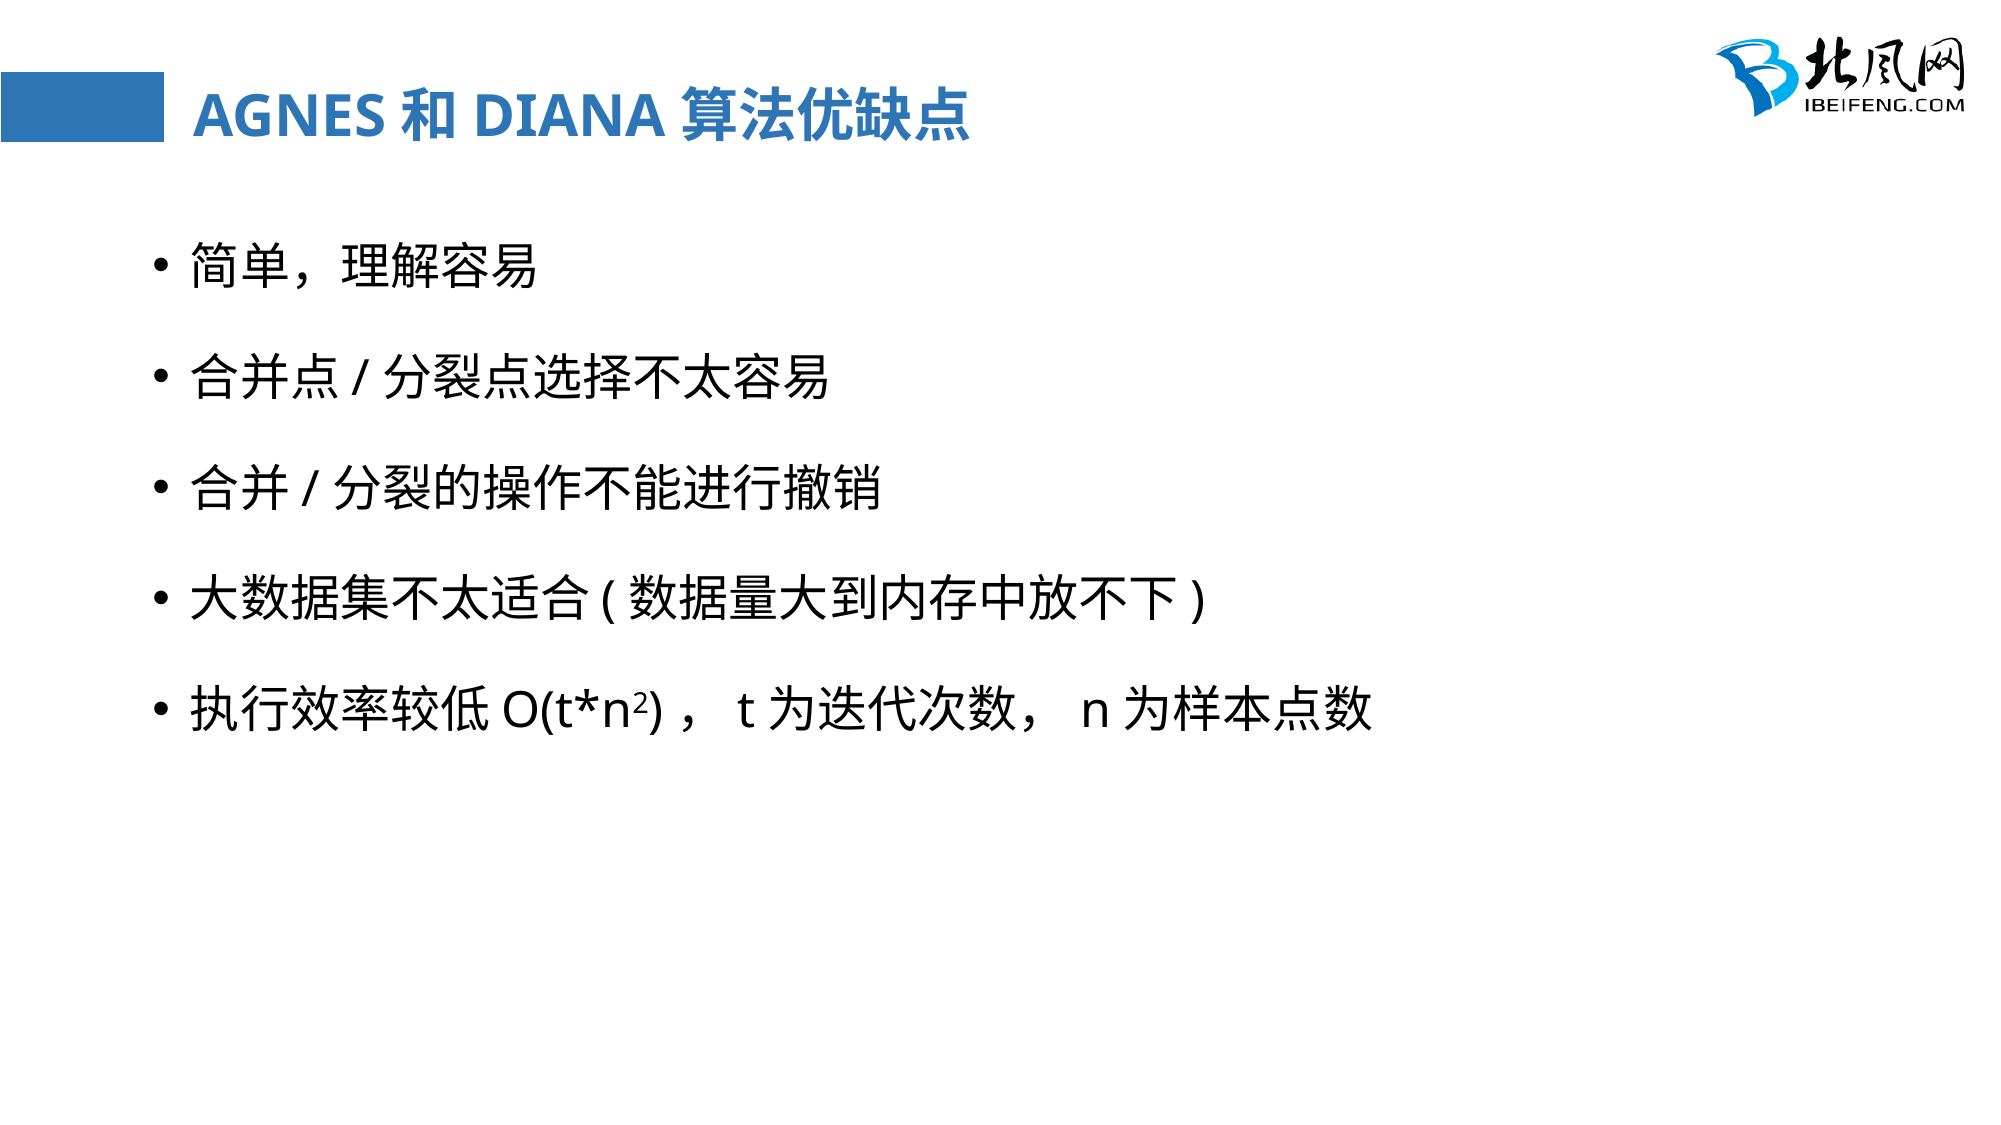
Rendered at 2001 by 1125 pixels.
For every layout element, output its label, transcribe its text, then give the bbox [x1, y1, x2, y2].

picture [1904, 27, 1974, 119]
list 简单，理解容易 合并点/分裂点选择不太容易 合并/分裂的操作不能进行撤销 大数据集不太适合(数据量大到内存中放不下) 执行效率较低O(t*n2)，t为迭代次数，n为样本点数 [137, 196, 1863, 1014]
title AGNES和DIANA算法优缺点 [178, 27, 1904, 208]
